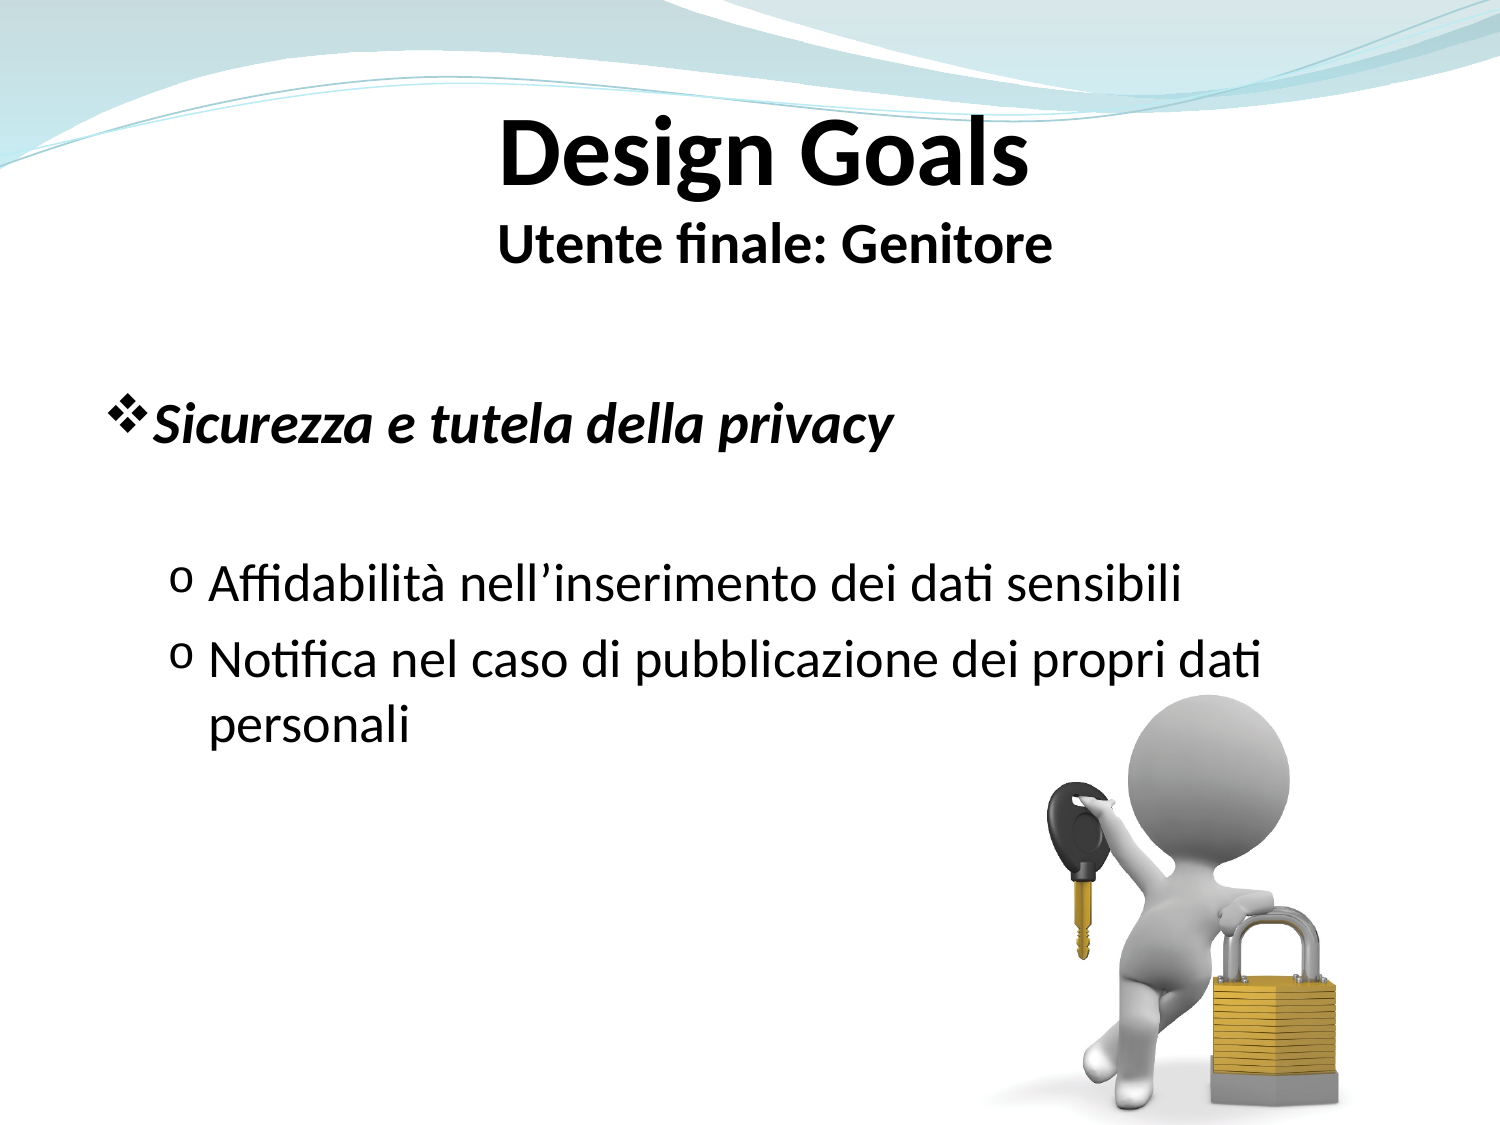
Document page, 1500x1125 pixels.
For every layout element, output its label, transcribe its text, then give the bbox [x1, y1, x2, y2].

picture [913, 668, 1500, 1125]
text_box Design Goals Utente finale: Genitore [482, 78, 1069, 328]
text_box Esempio pratico Insert [906, 669, 913, 953]
text_box Sicurezza e tutela della privacy Affidabilità nell’inserimento dei dati sensibili Notifica nel caso di pubblicazione dei propri dati personali [88, 385, 1388, 953]
